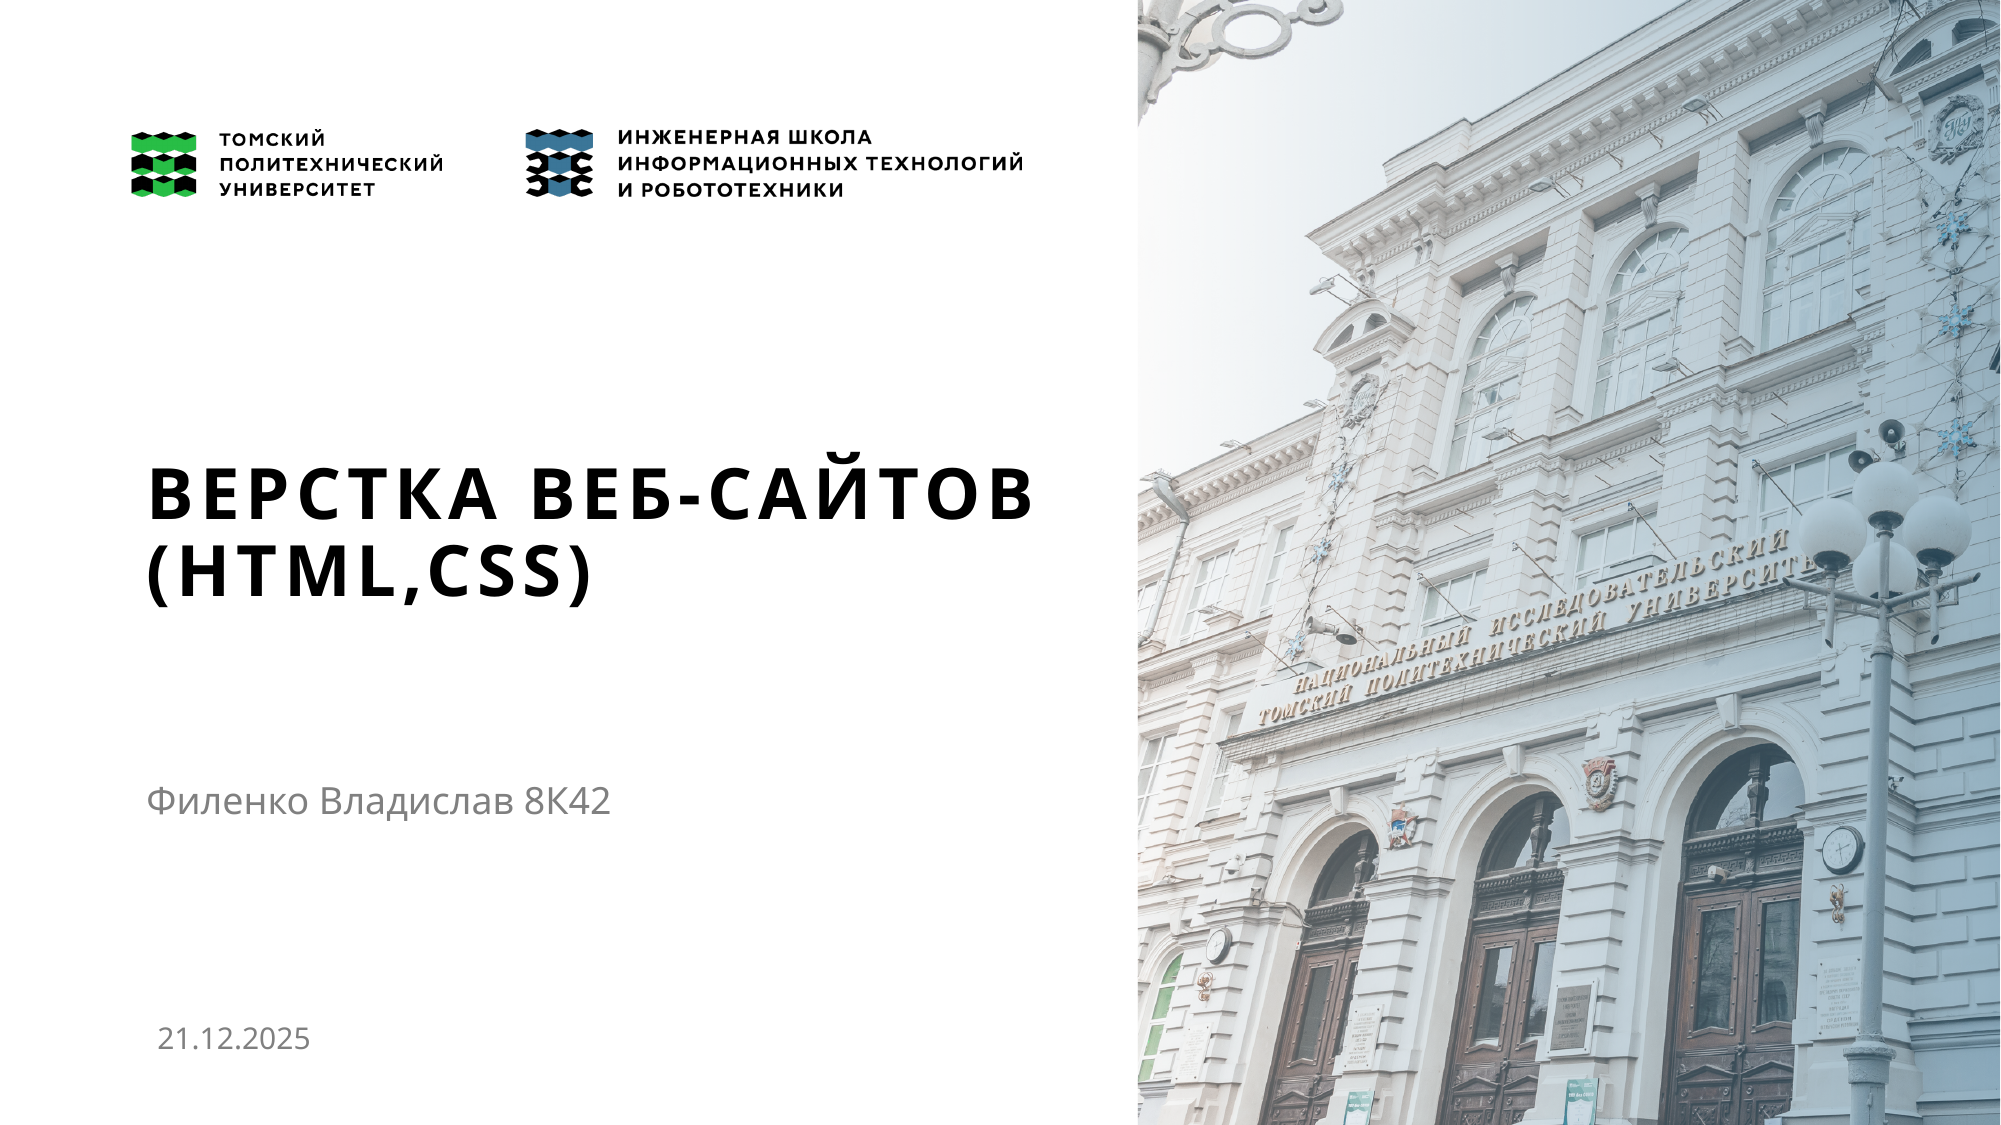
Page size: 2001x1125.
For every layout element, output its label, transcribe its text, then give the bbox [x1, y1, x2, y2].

title Верстка веб-сайтов (HTML,CSS) [131, 263, 1241, 620]
list 21.12.2025 [142, 1016, 463, 1064]
picture [525, 129, 1022, 197]
list Филенко Владислав 8К42 [131, 769, 934, 903]
picture [131, 129, 442, 197]
